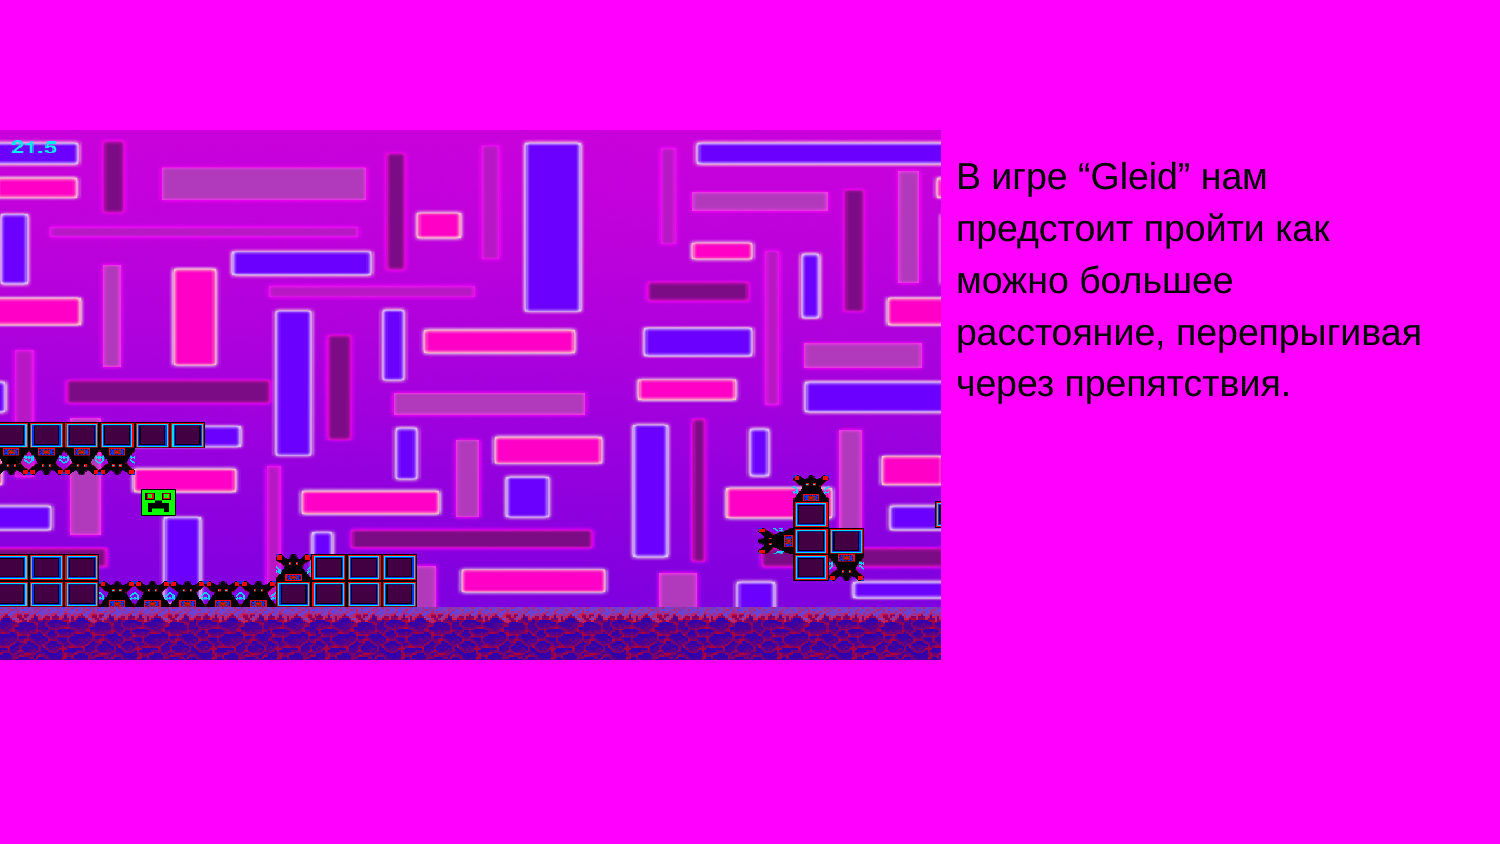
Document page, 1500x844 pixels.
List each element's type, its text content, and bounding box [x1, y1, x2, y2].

list В игре “Gleid” нам предстоит пройти как можно большее расстояние, перепрыгивая через препятствия. [940, 130, 1449, 750]
picture [0, 130, 942, 661]
